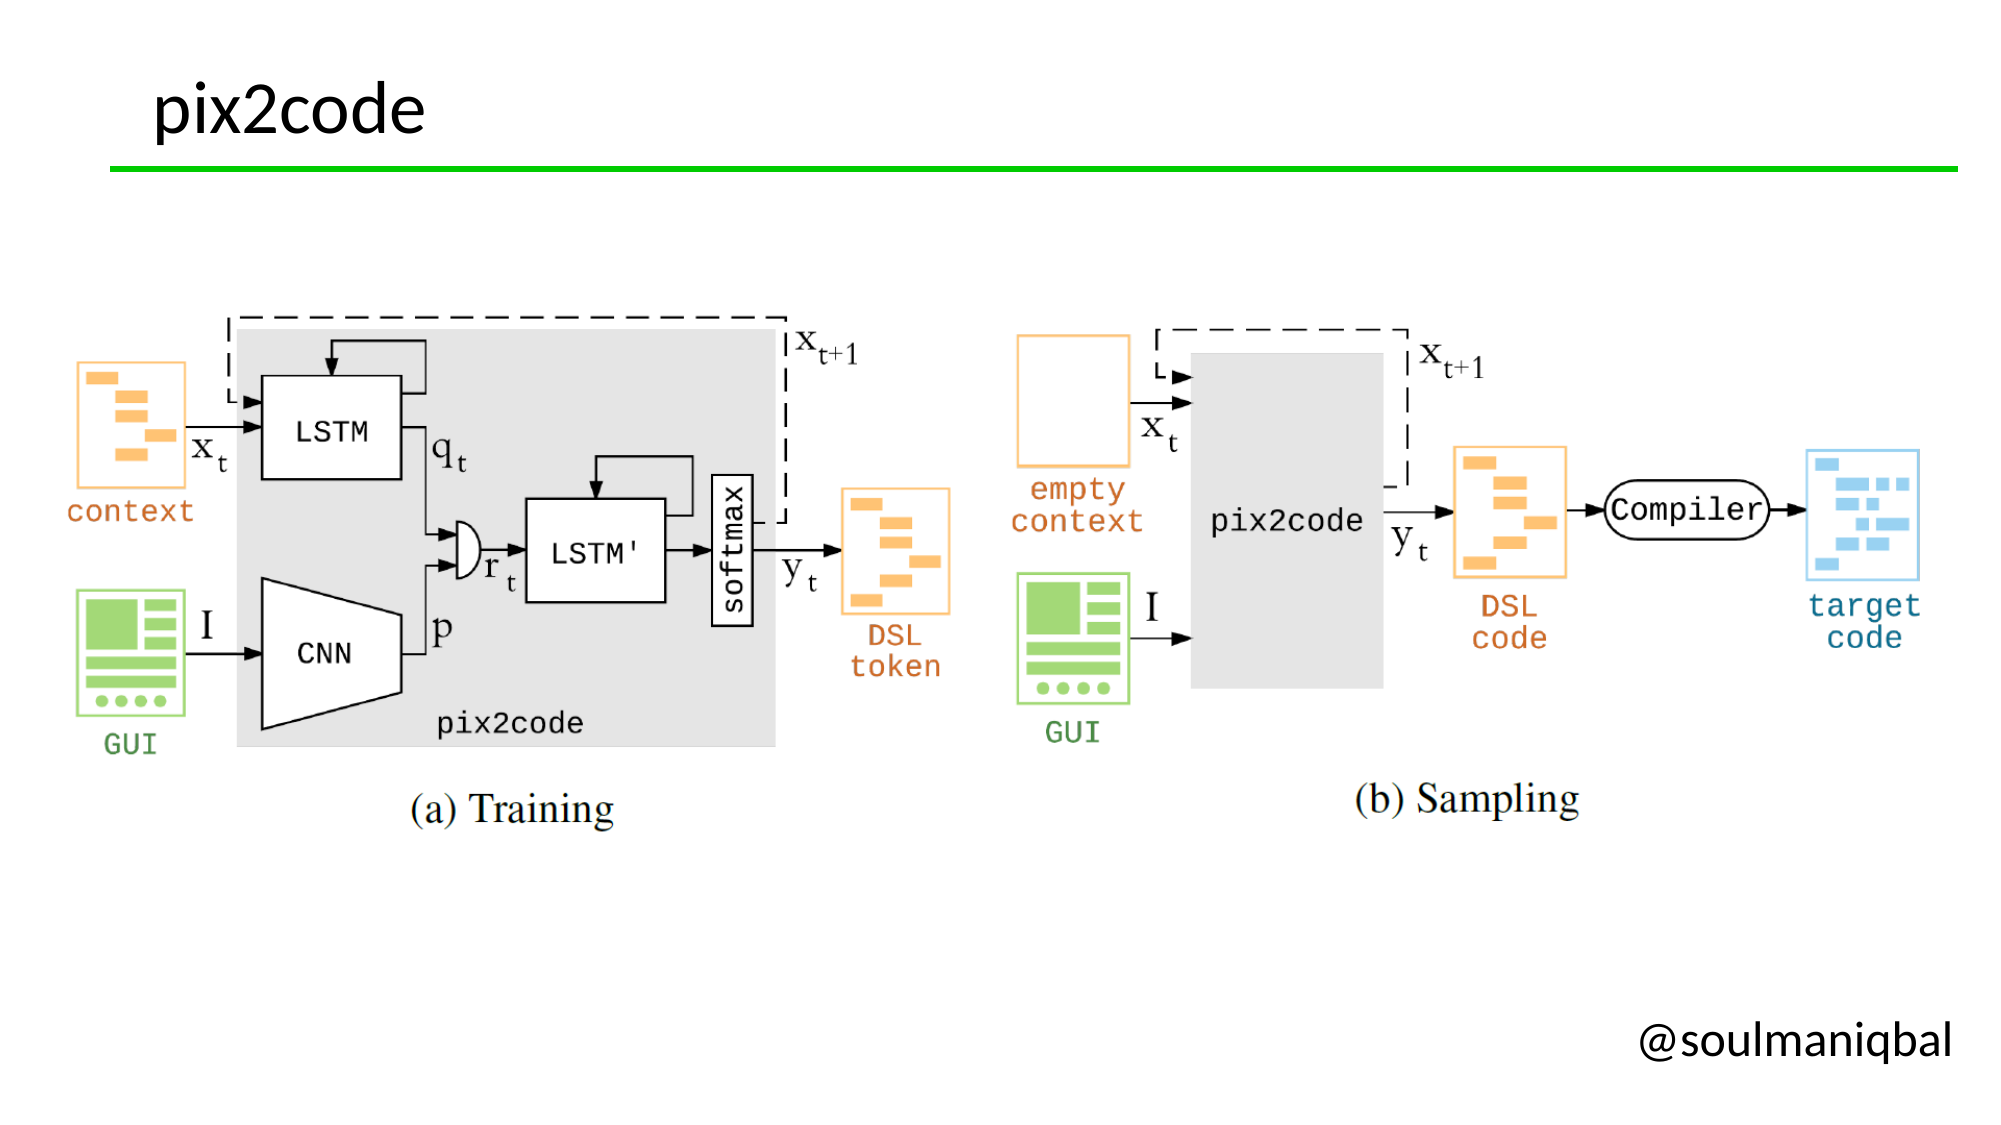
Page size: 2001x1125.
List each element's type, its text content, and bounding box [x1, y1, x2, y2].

text_box pix2code [137, 59, 1863, 157]
text_box @soulmaniqbal [1620, 999, 1983, 1074]
picture [992, 280, 1952, 845]
picture [59, 280, 985, 845]
